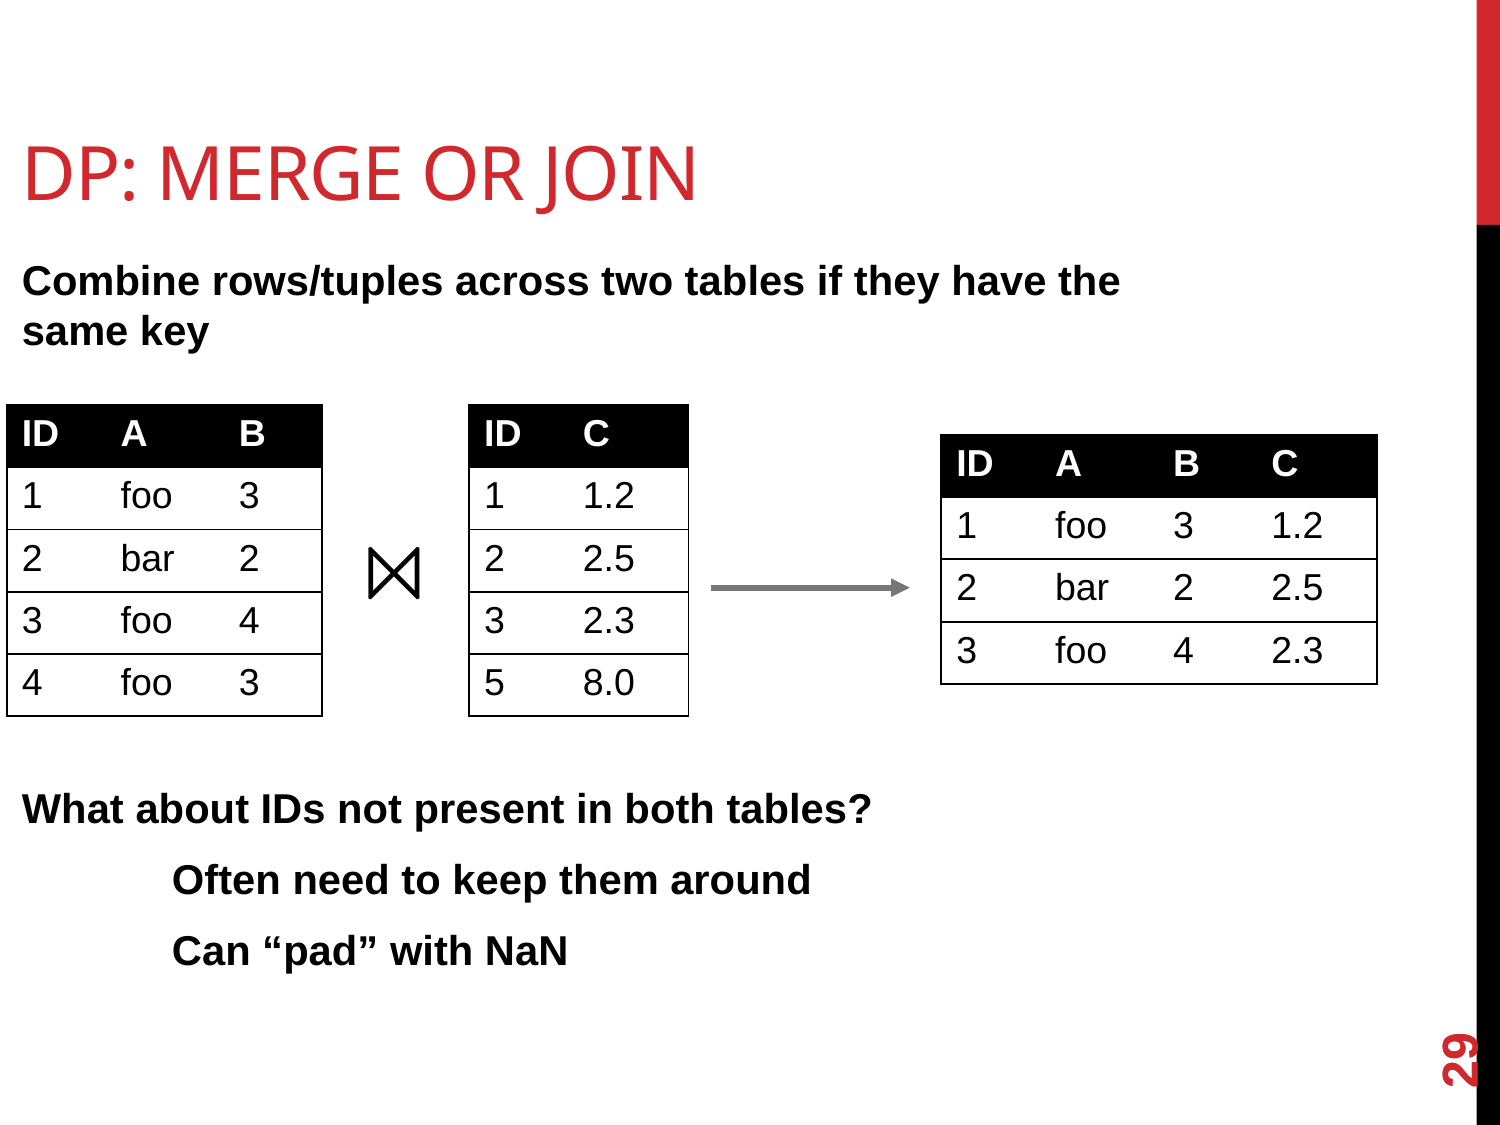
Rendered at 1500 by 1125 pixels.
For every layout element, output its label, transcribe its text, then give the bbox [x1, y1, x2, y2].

table_cell 3 [942, 623, 1040, 683]
table_cell 3 [224, 468, 321, 529]
table_cell 3 [1158, 498, 1256, 558]
list Combine rows/tuples across two tables if they have the same key [6, 246, 1203, 370]
table_cell foo [106, 468, 224, 529]
table_header ID [942, 436, 1040, 496]
text_box ⨝ [350, 521, 460, 616]
table_cell 3 [8, 593, 106, 653]
table_cell 8.0 [568, 655, 688, 715]
text_box What about IDs not present in both tables? Often need to keep them around Can “pad” with NaN [6, 773, 1203, 1065]
table_cell 1.2 [568, 468, 688, 529]
table_cell 2 [470, 530, 568, 591]
table_header A [1040, 436, 1158, 496]
table_cell 3 [470, 593, 568, 653]
text_box 29 [1427, 887, 1488, 1104]
table_cell 2 [1158, 560, 1256, 621]
table_cell 4 [224, 593, 321, 653]
table_cell 2.5 [1256, 560, 1376, 621]
table_cell 4 [1158, 623, 1256, 683]
table_cell foo [106, 593, 224, 653]
table_cell 2.5 [568, 530, 688, 591]
table_cell foo [1040, 623, 1158, 683]
table_cell bar [1040, 560, 1158, 621]
table_cell foo [106, 655, 224, 715]
table_cell 2.3 [1256, 623, 1376, 683]
table_header ID [8, 406, 106, 466]
table_cell 3 [224, 655, 321, 715]
table_cell 1 [470, 468, 568, 529]
table_header B [224, 406, 321, 466]
table_cell 2 [942, 560, 1040, 621]
title DP: Merge or Join [6, 0, 1454, 223]
table_cell 4 [8, 655, 106, 715]
table_cell foo [1040, 498, 1158, 558]
table_cell 2.3 [568, 593, 688, 653]
table_cell 5 [470, 655, 568, 715]
table_header C [568, 406, 688, 466]
table_header C [1256, 436, 1376, 496]
table_cell 1 [8, 468, 106, 529]
table_header B [1158, 436, 1256, 496]
table_cell 1 [942, 498, 1040, 558]
table_cell 1.2 [1256, 498, 1376, 558]
table_cell 2 [8, 530, 106, 591]
table_cell 2 [224, 530, 321, 591]
table_cell bar [106, 530, 224, 591]
table_header A [106, 406, 224, 466]
table_header ID [470, 406, 568, 466]
